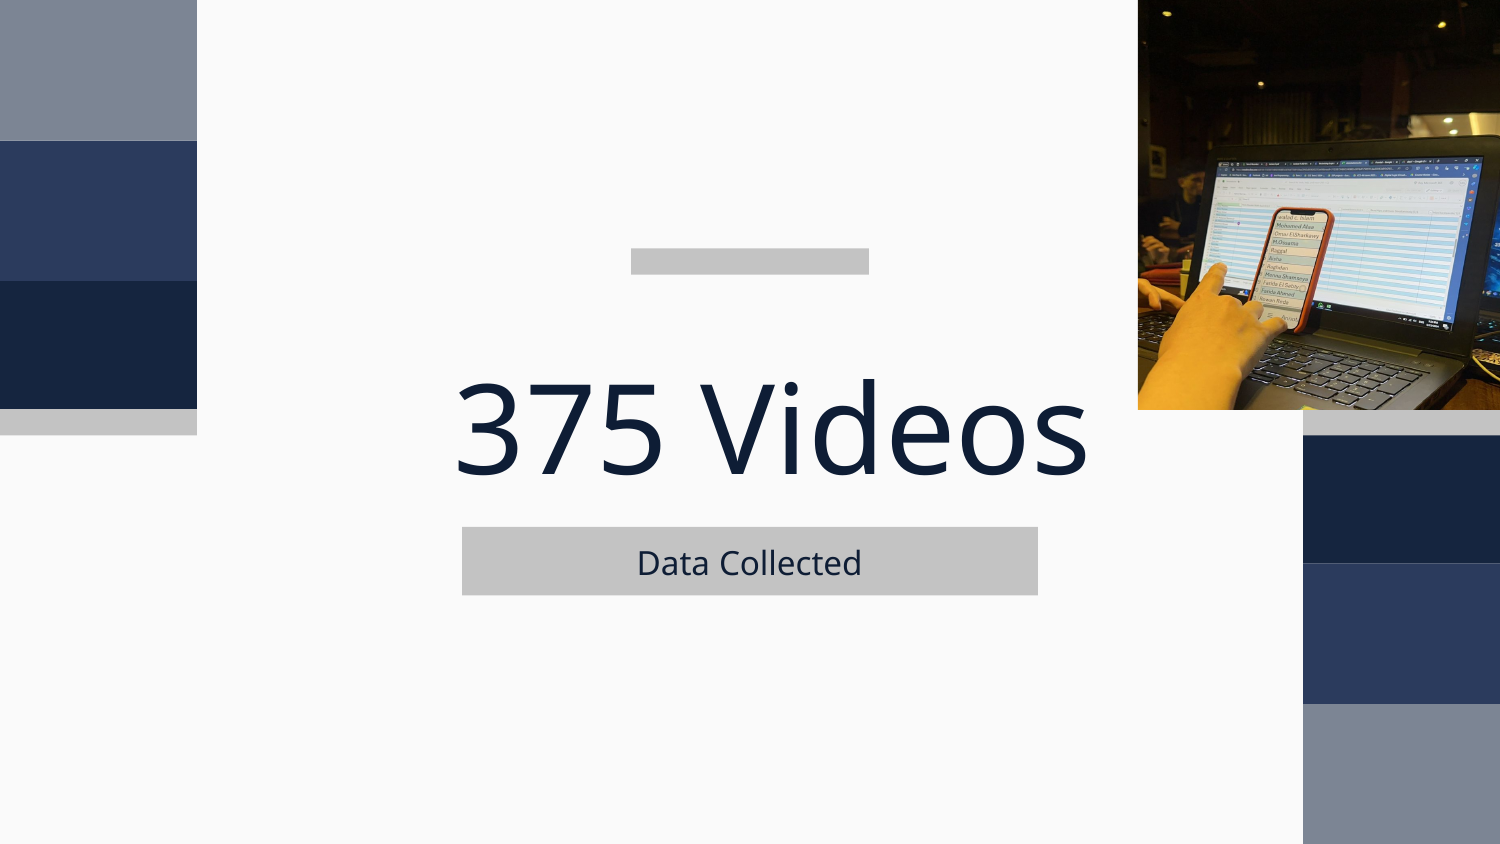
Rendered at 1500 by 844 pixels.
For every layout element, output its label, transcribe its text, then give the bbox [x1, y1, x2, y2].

title 375 Videos [429, 347, 1116, 515]
subtitle Data Collected [462, 526, 1038, 596]
picture [1137, 0, 1500, 410]
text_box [1302, 417, 1500, 844]
text_box [631, 248, 869, 275]
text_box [0, 0, 198, 436]
